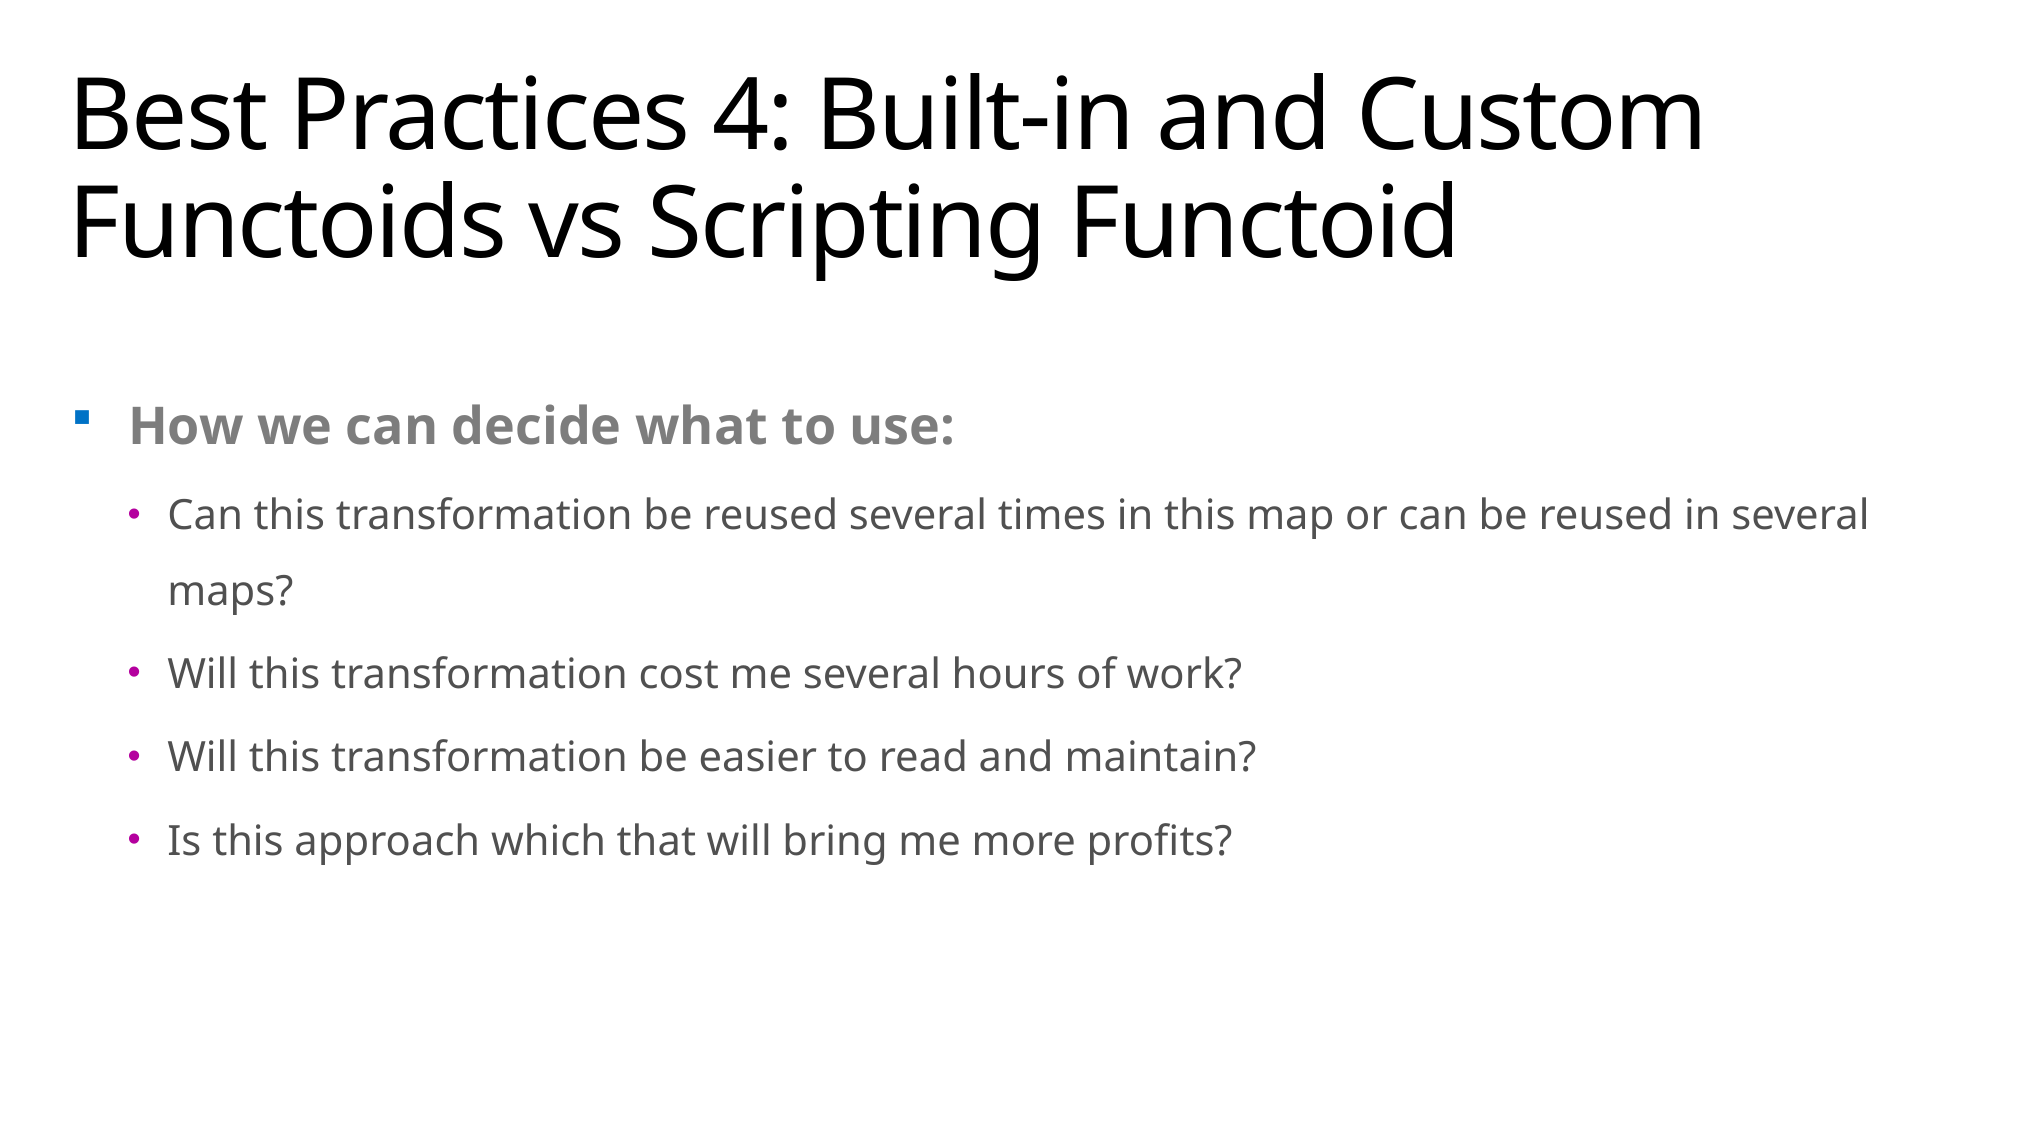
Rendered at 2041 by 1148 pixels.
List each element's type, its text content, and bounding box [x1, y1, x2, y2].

title Best Practices 4: Built-in and Custom Functoids vs Scripting Functoid [45, 48, 1964, 243]
text_box How we can decide what to use: Can this transformation be reused several times in this map or can be reused in several maps? Will this transformation cost me several hours of work? Will this transformation be easier to read and maintain? Is this approach which that will bring me more profits? [71, 361, 1938, 1117]
